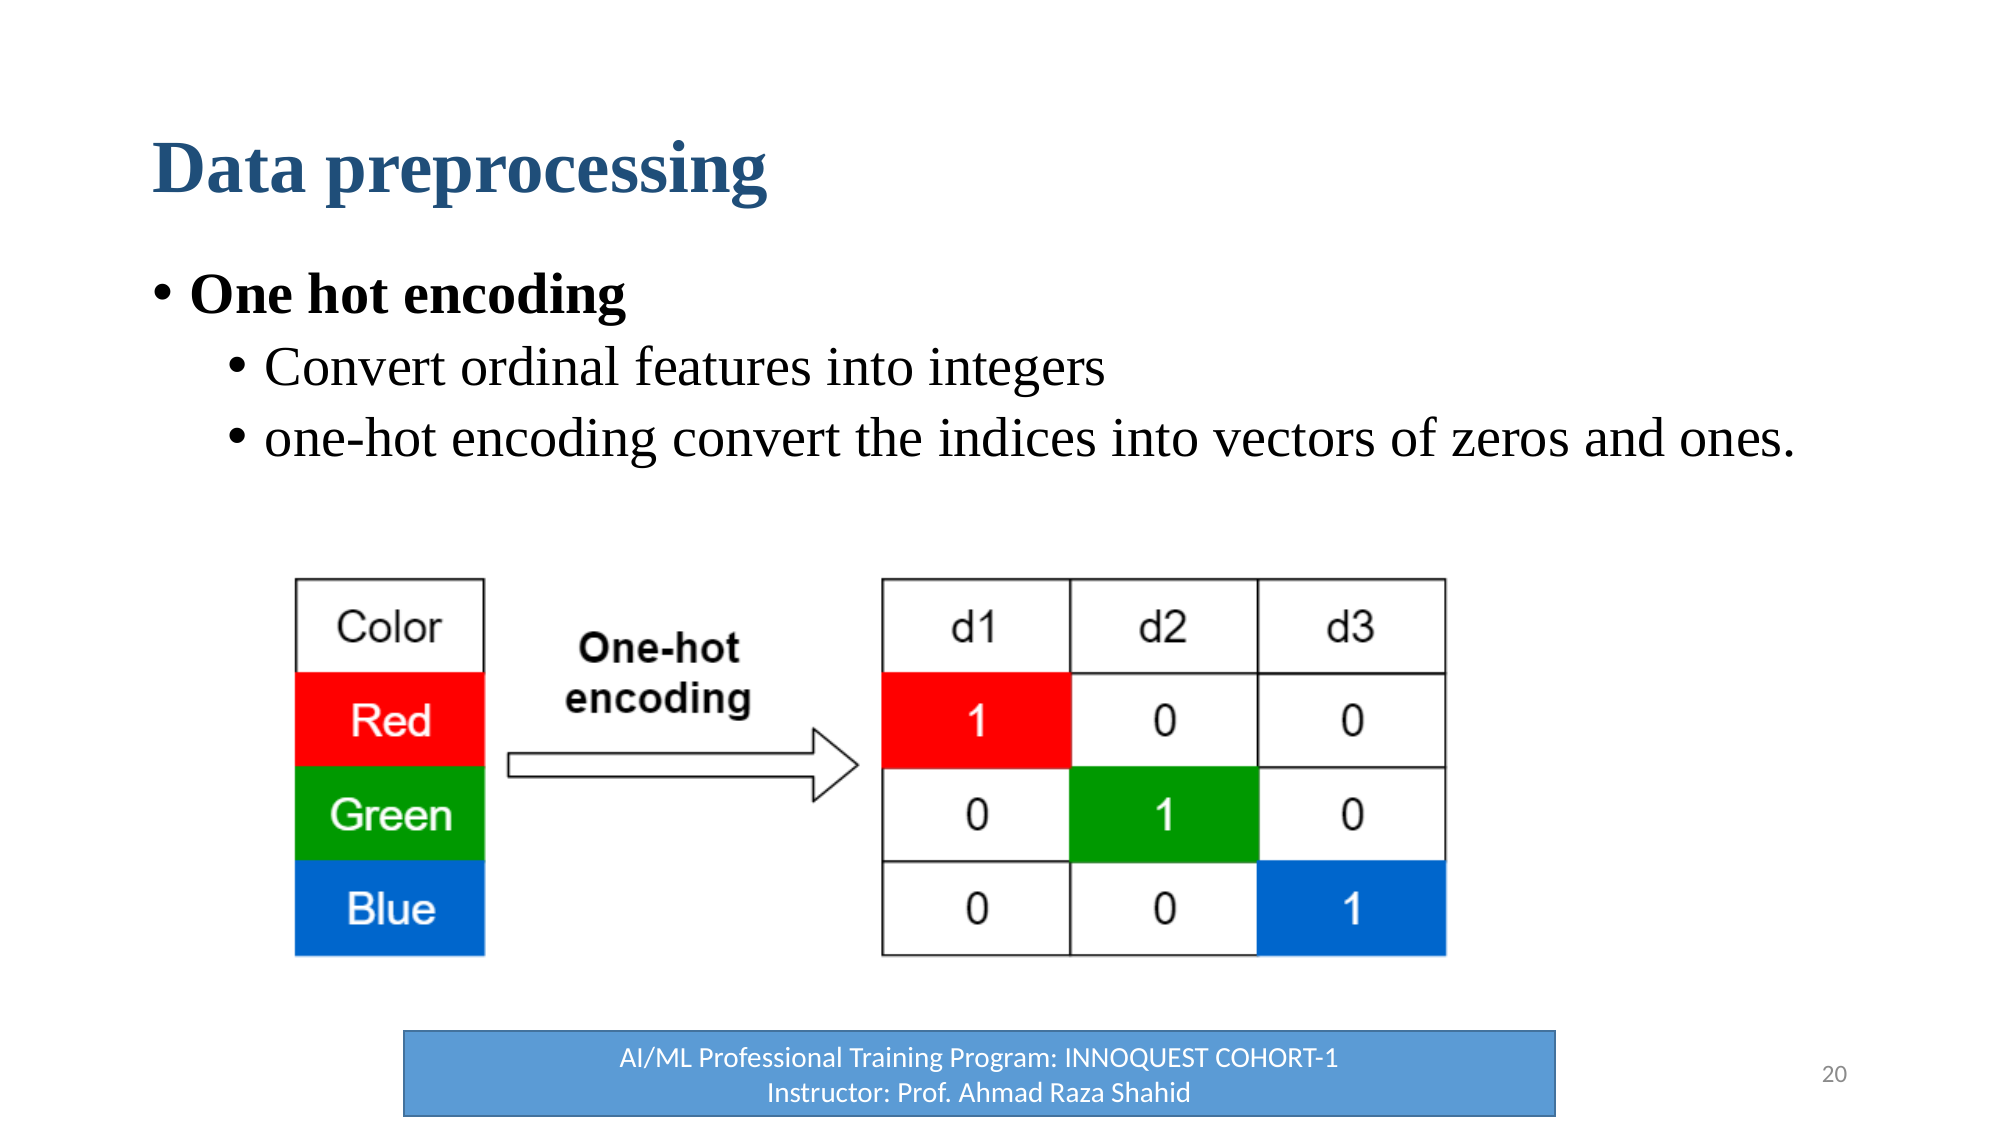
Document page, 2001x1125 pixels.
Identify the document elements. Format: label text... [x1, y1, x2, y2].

picture [217, 500, 1526, 1036]
slide_number 20 [1412, 1042, 1863, 1103]
list One hot encoding Convert ordinal features into integers one-hot encoding convert the indices into vectors of zeros and ones. [137, 255, 1863, 970]
text_box AI/ML Professional Training Program: INNOQUEST COHORT-1 Instructor: Prof. Ahmad Raza Shahid [403, 1030, 1556, 1117]
title Data preprocessing [137, 59, 1863, 255]
